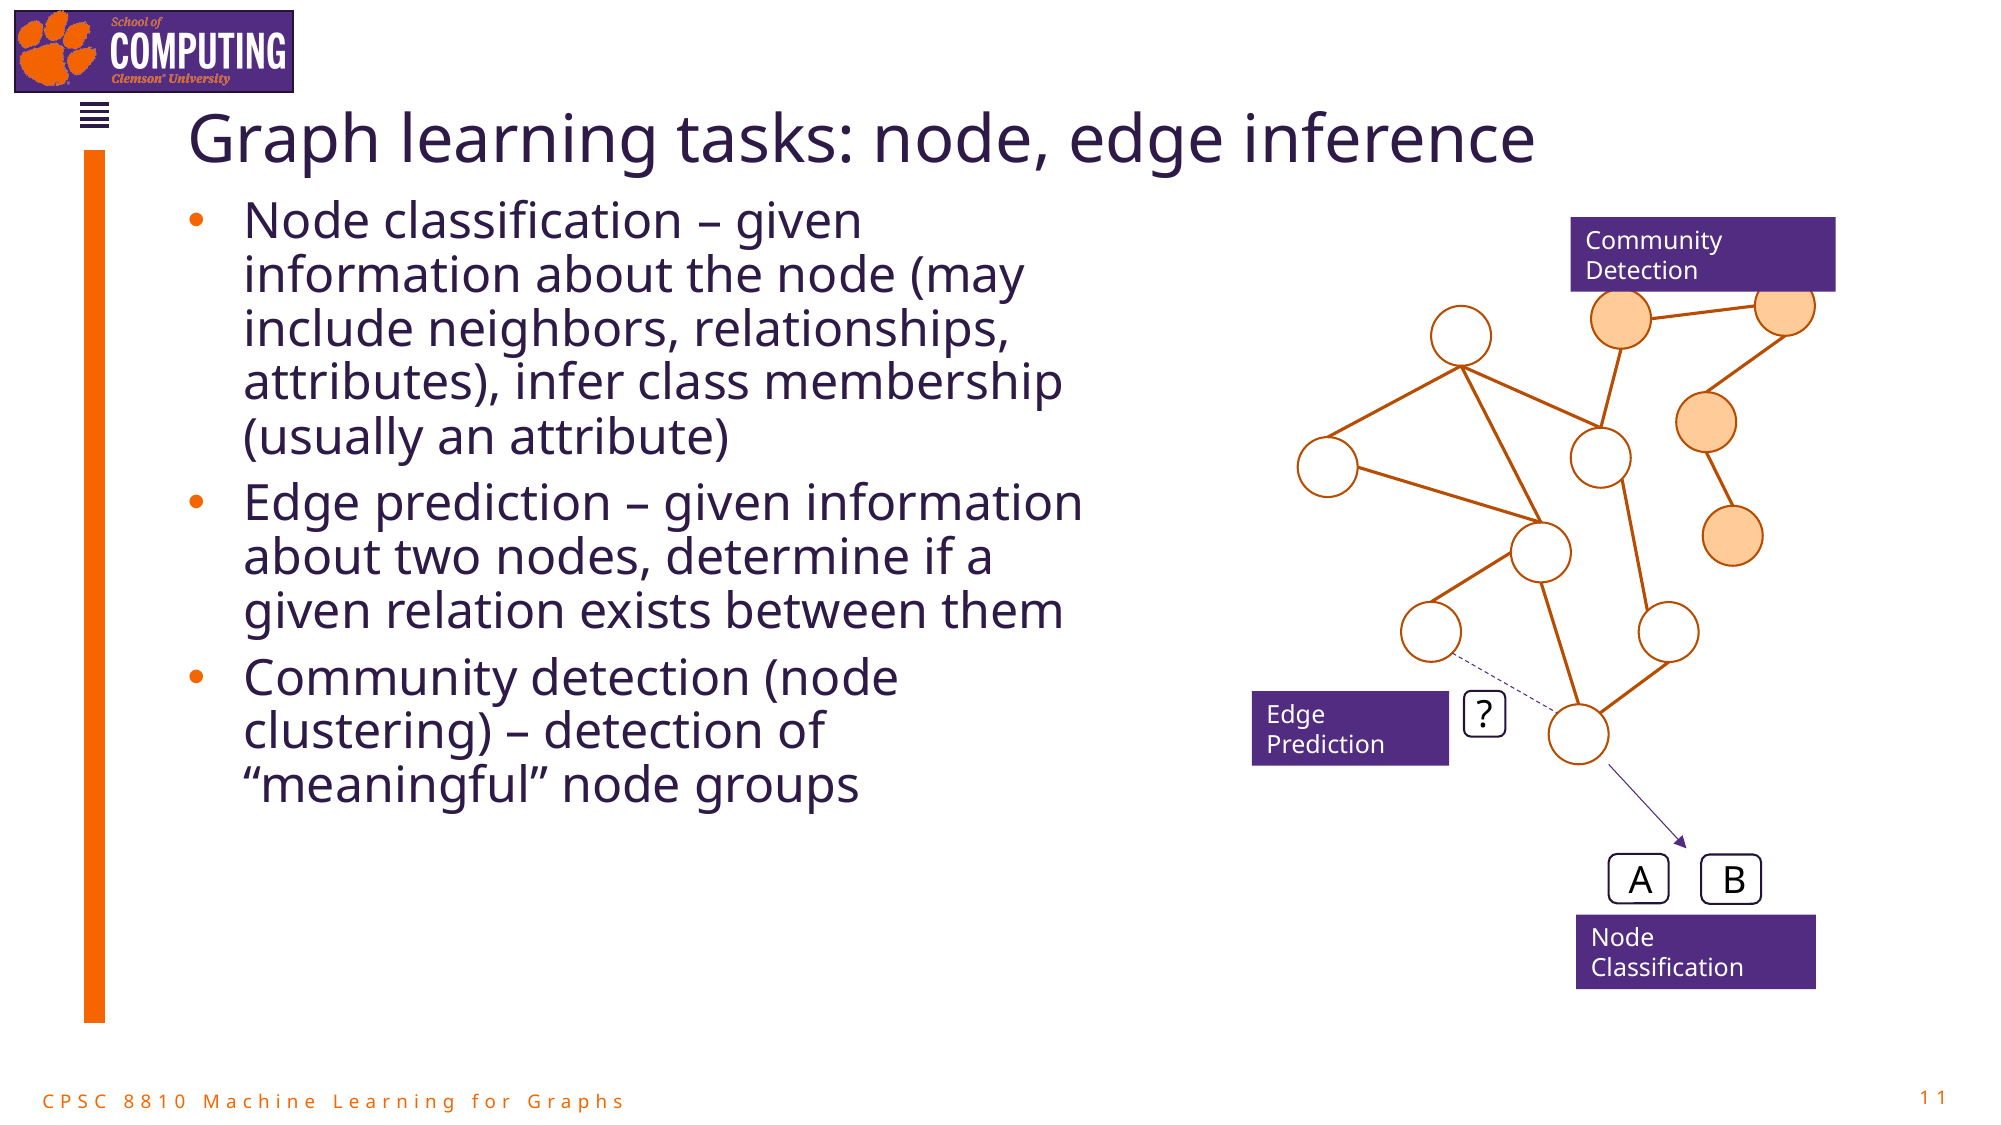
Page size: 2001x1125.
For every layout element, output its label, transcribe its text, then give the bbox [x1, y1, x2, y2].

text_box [1608, 764, 1687, 849]
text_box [1576, 848, 1816, 960]
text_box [1452, 653, 1558, 714]
text_box Community Detection [1570, 217, 1836, 292]
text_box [1461, 682, 1506, 744]
text_box Edge Prediction [1251, 691, 1450, 766]
picture [18, 10, 285, 86]
title Graph learning tasks: node, edge inference [187, 104, 1913, 178]
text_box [1297, 275, 1815, 765]
list Node classification – given information about the node (may include neighbors, relationships, attributes), infer class membership (usually an attribute) Edge prediction – given information about two nodes, determine if a given relation exists between them Community detection (node clustering) – detection of “meaningful” node groups [187, 195, 1130, 846]
